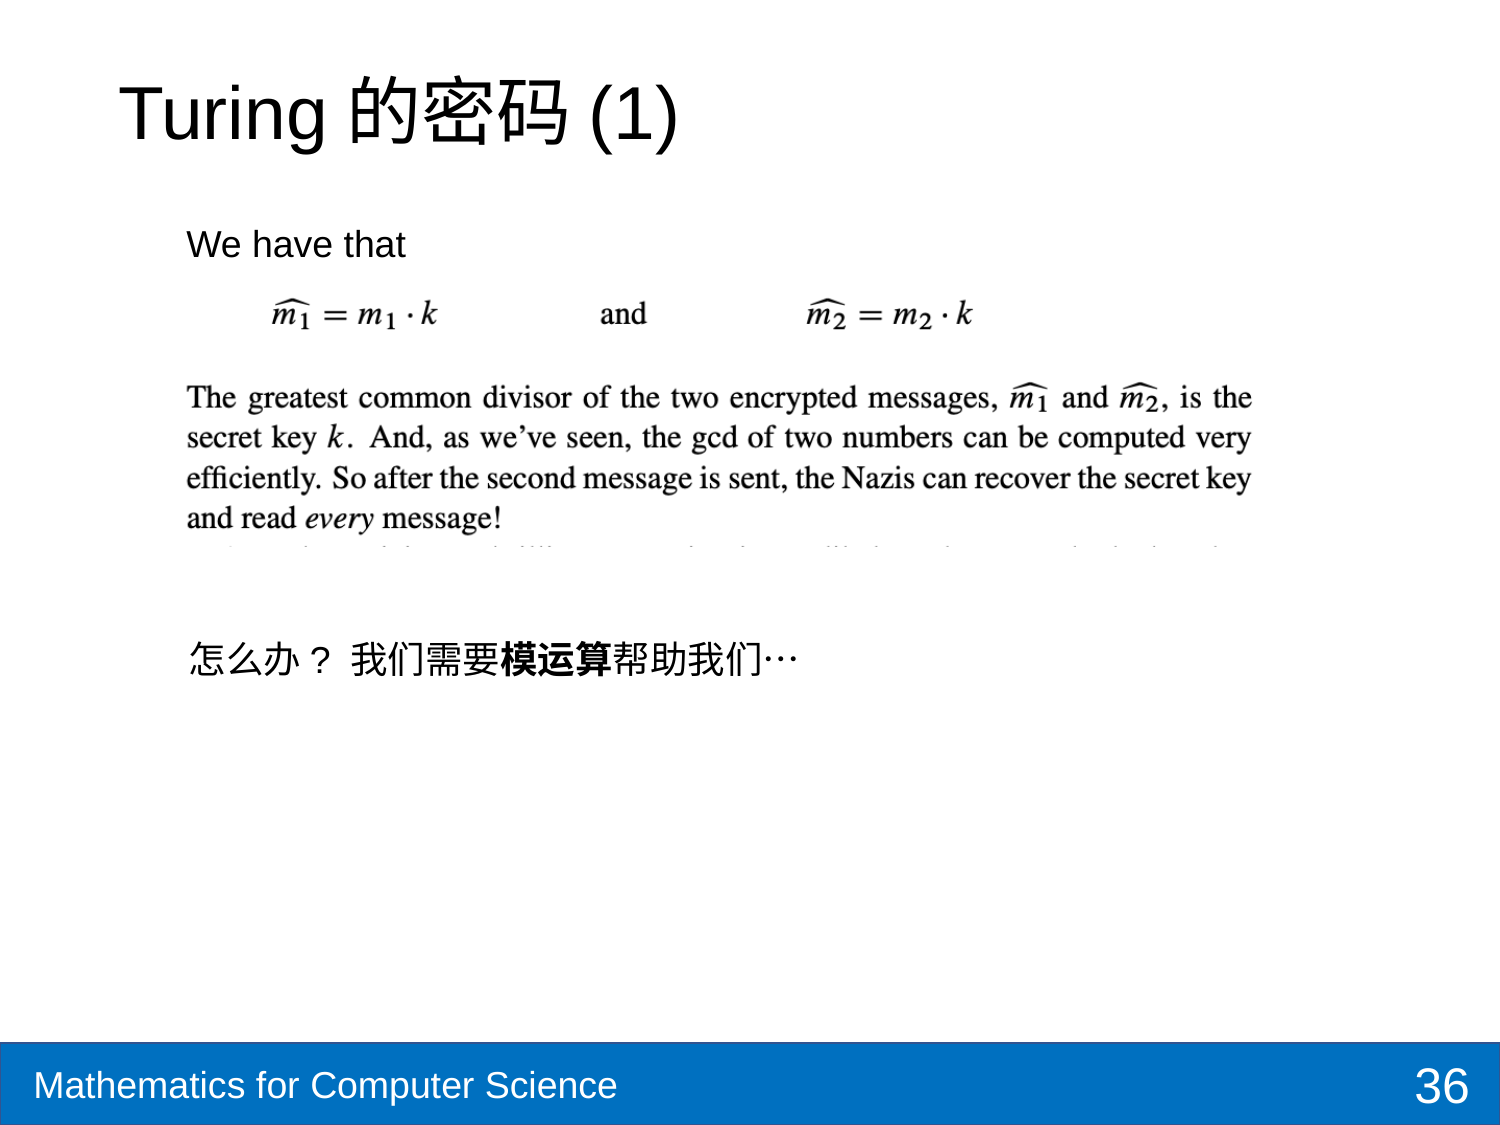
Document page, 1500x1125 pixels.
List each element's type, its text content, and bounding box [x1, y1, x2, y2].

text_box We have that [171, 212, 422, 273]
picture [170, 373, 1275, 547]
title Turing的密码(1) [103, 59, 1397, 171]
slide_number 36 [1147, 1054, 1485, 1114]
text_box 怎么办? 我们需要模运算帮助我们… [173, 629, 815, 689]
picture [249, 289, 996, 342]
